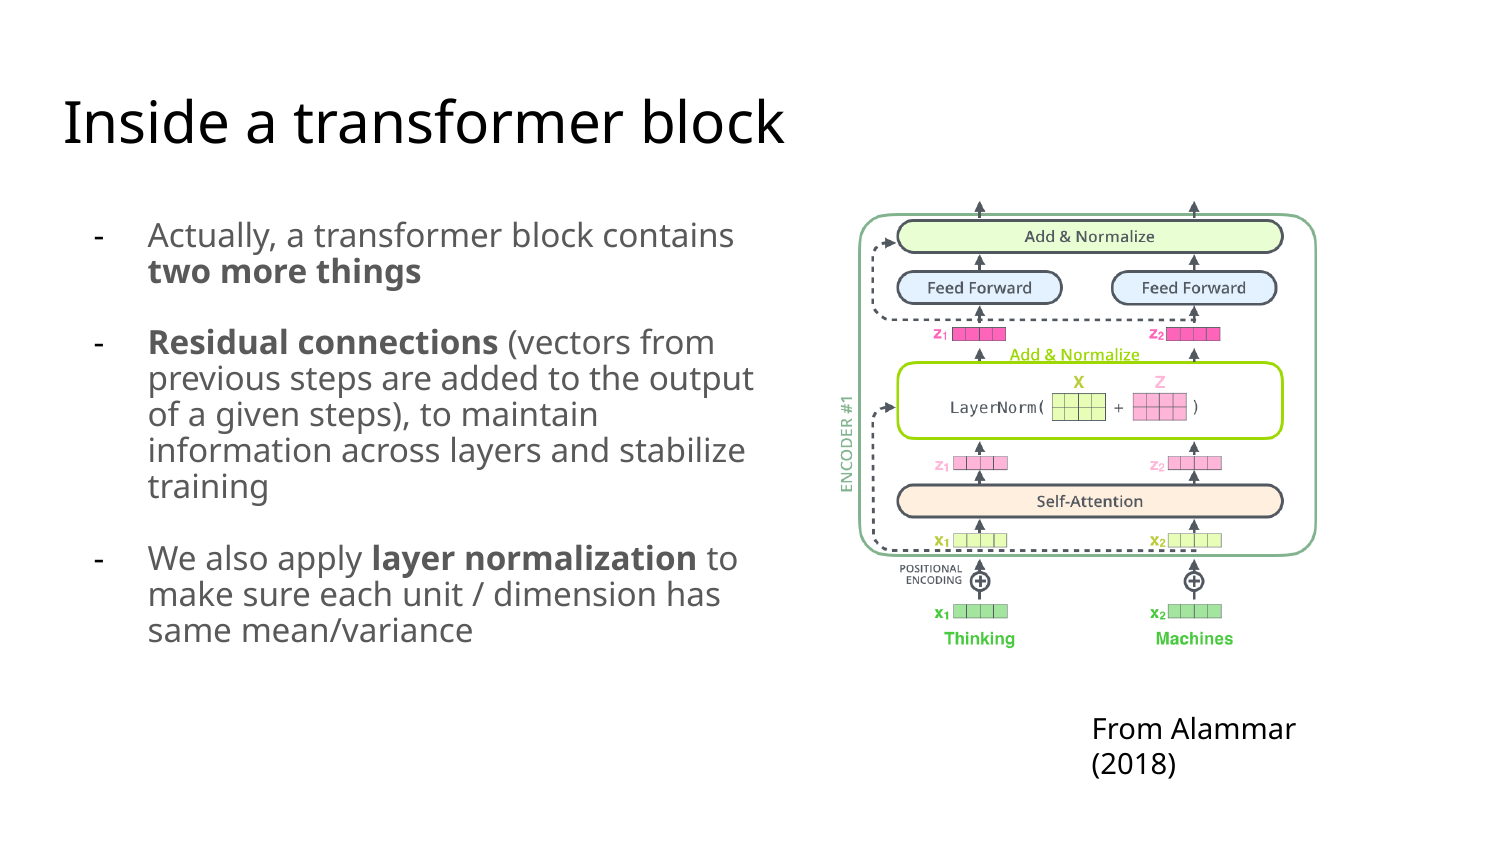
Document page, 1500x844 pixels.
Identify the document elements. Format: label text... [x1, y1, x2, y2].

picture [827, 185, 1334, 659]
list Actually, a transformer block contains two more things Residual connections (vectors from previous steps are added to the output of a given steps), to maintain information across layers and stabilize training We also apply layer normalization to make sure each unit / dimension has same mean/variance [61, 212, 796, 651]
title Inside a transformer block [51, 63, 1118, 187]
text_box From Alammar (2018) [1080, 705, 1397, 787]
